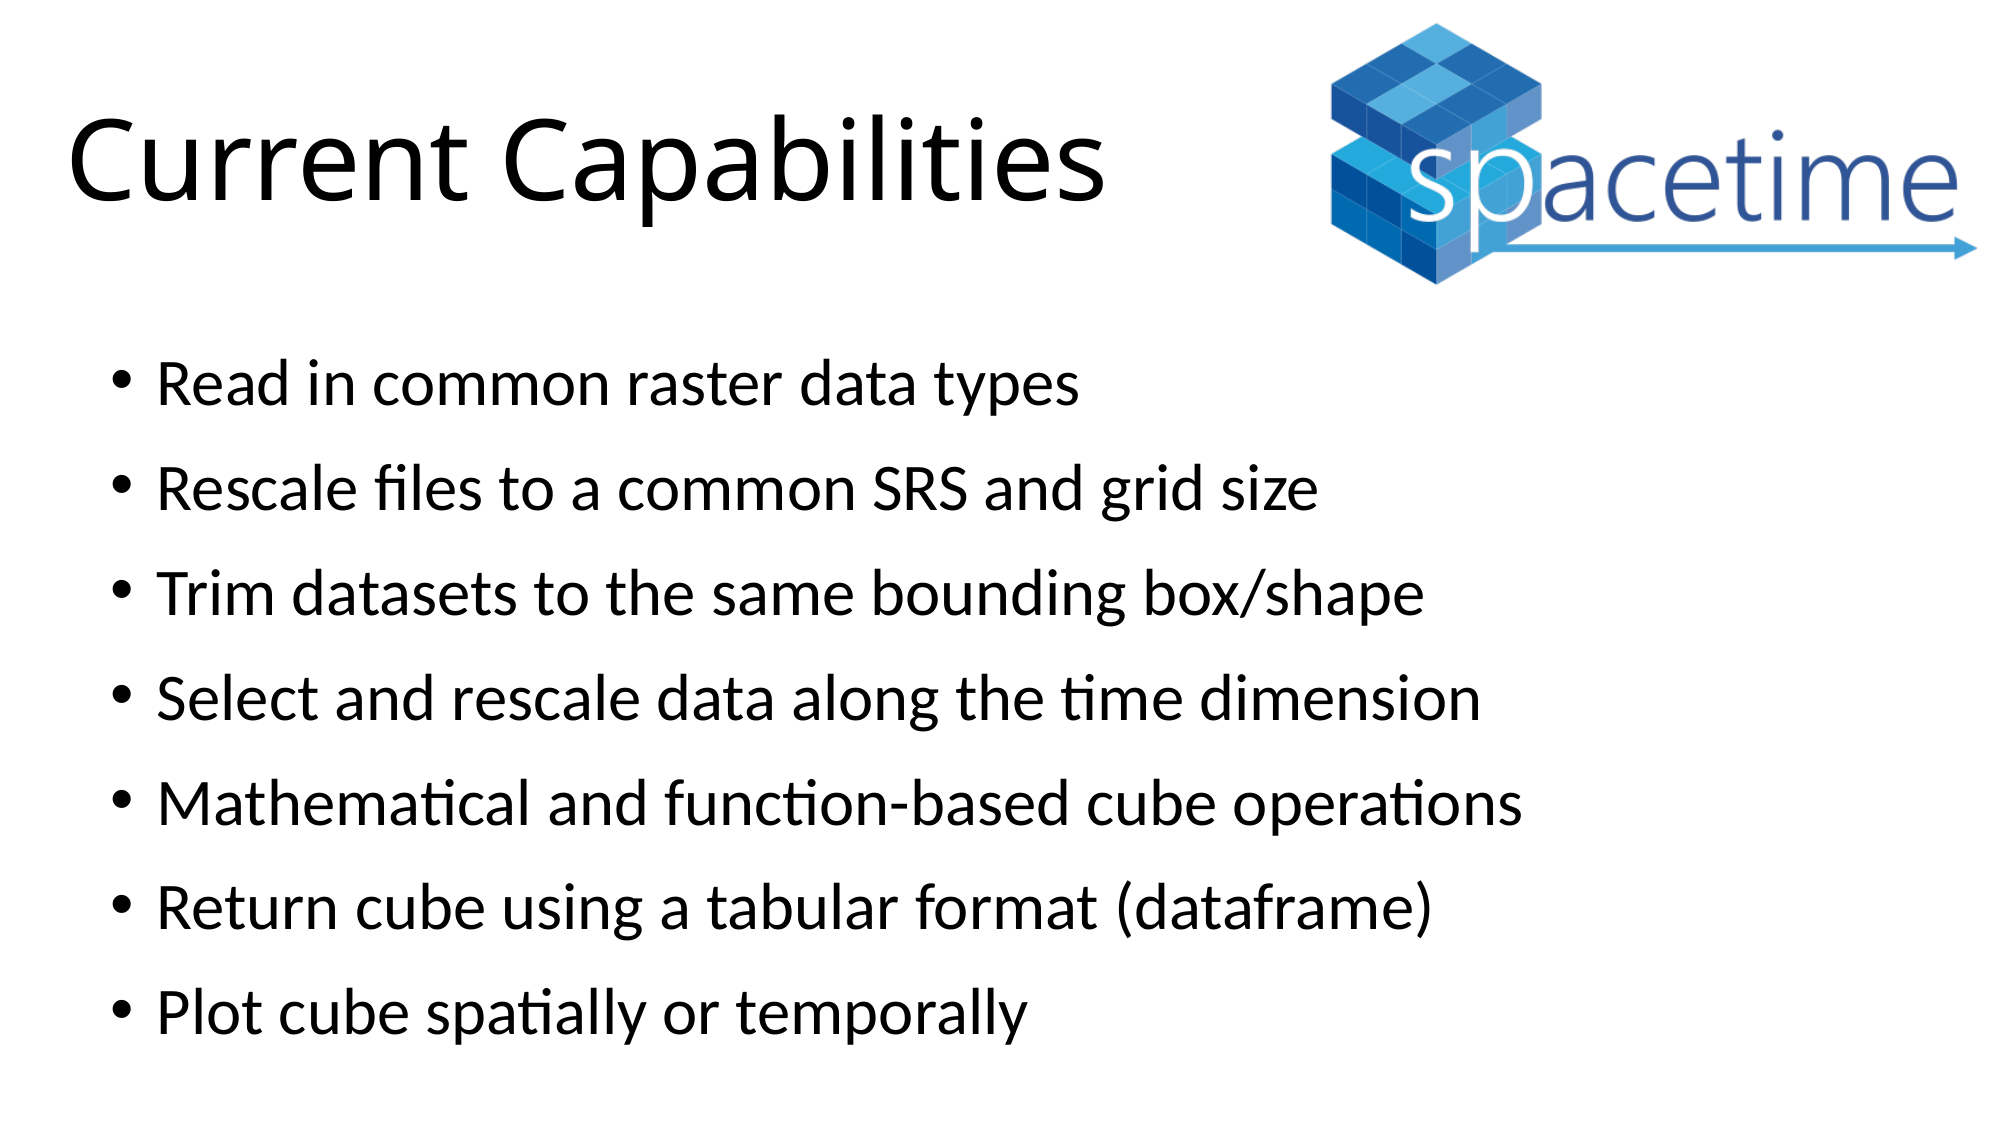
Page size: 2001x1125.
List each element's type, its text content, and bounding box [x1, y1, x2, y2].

text_box Read in common raster data types Rescale files to a common SRS and grid size Trim datasets to the same bounding box/shape Select and rescale data along the time dimension Mathematical and function-based cube operations Return cube using a tabular format (dataframe) Plot cube spatially or temporally [95, 331, 1575, 1125]
picture [1324, 16, 1988, 292]
title Current Capabilities [50, 55, 1324, 274]
